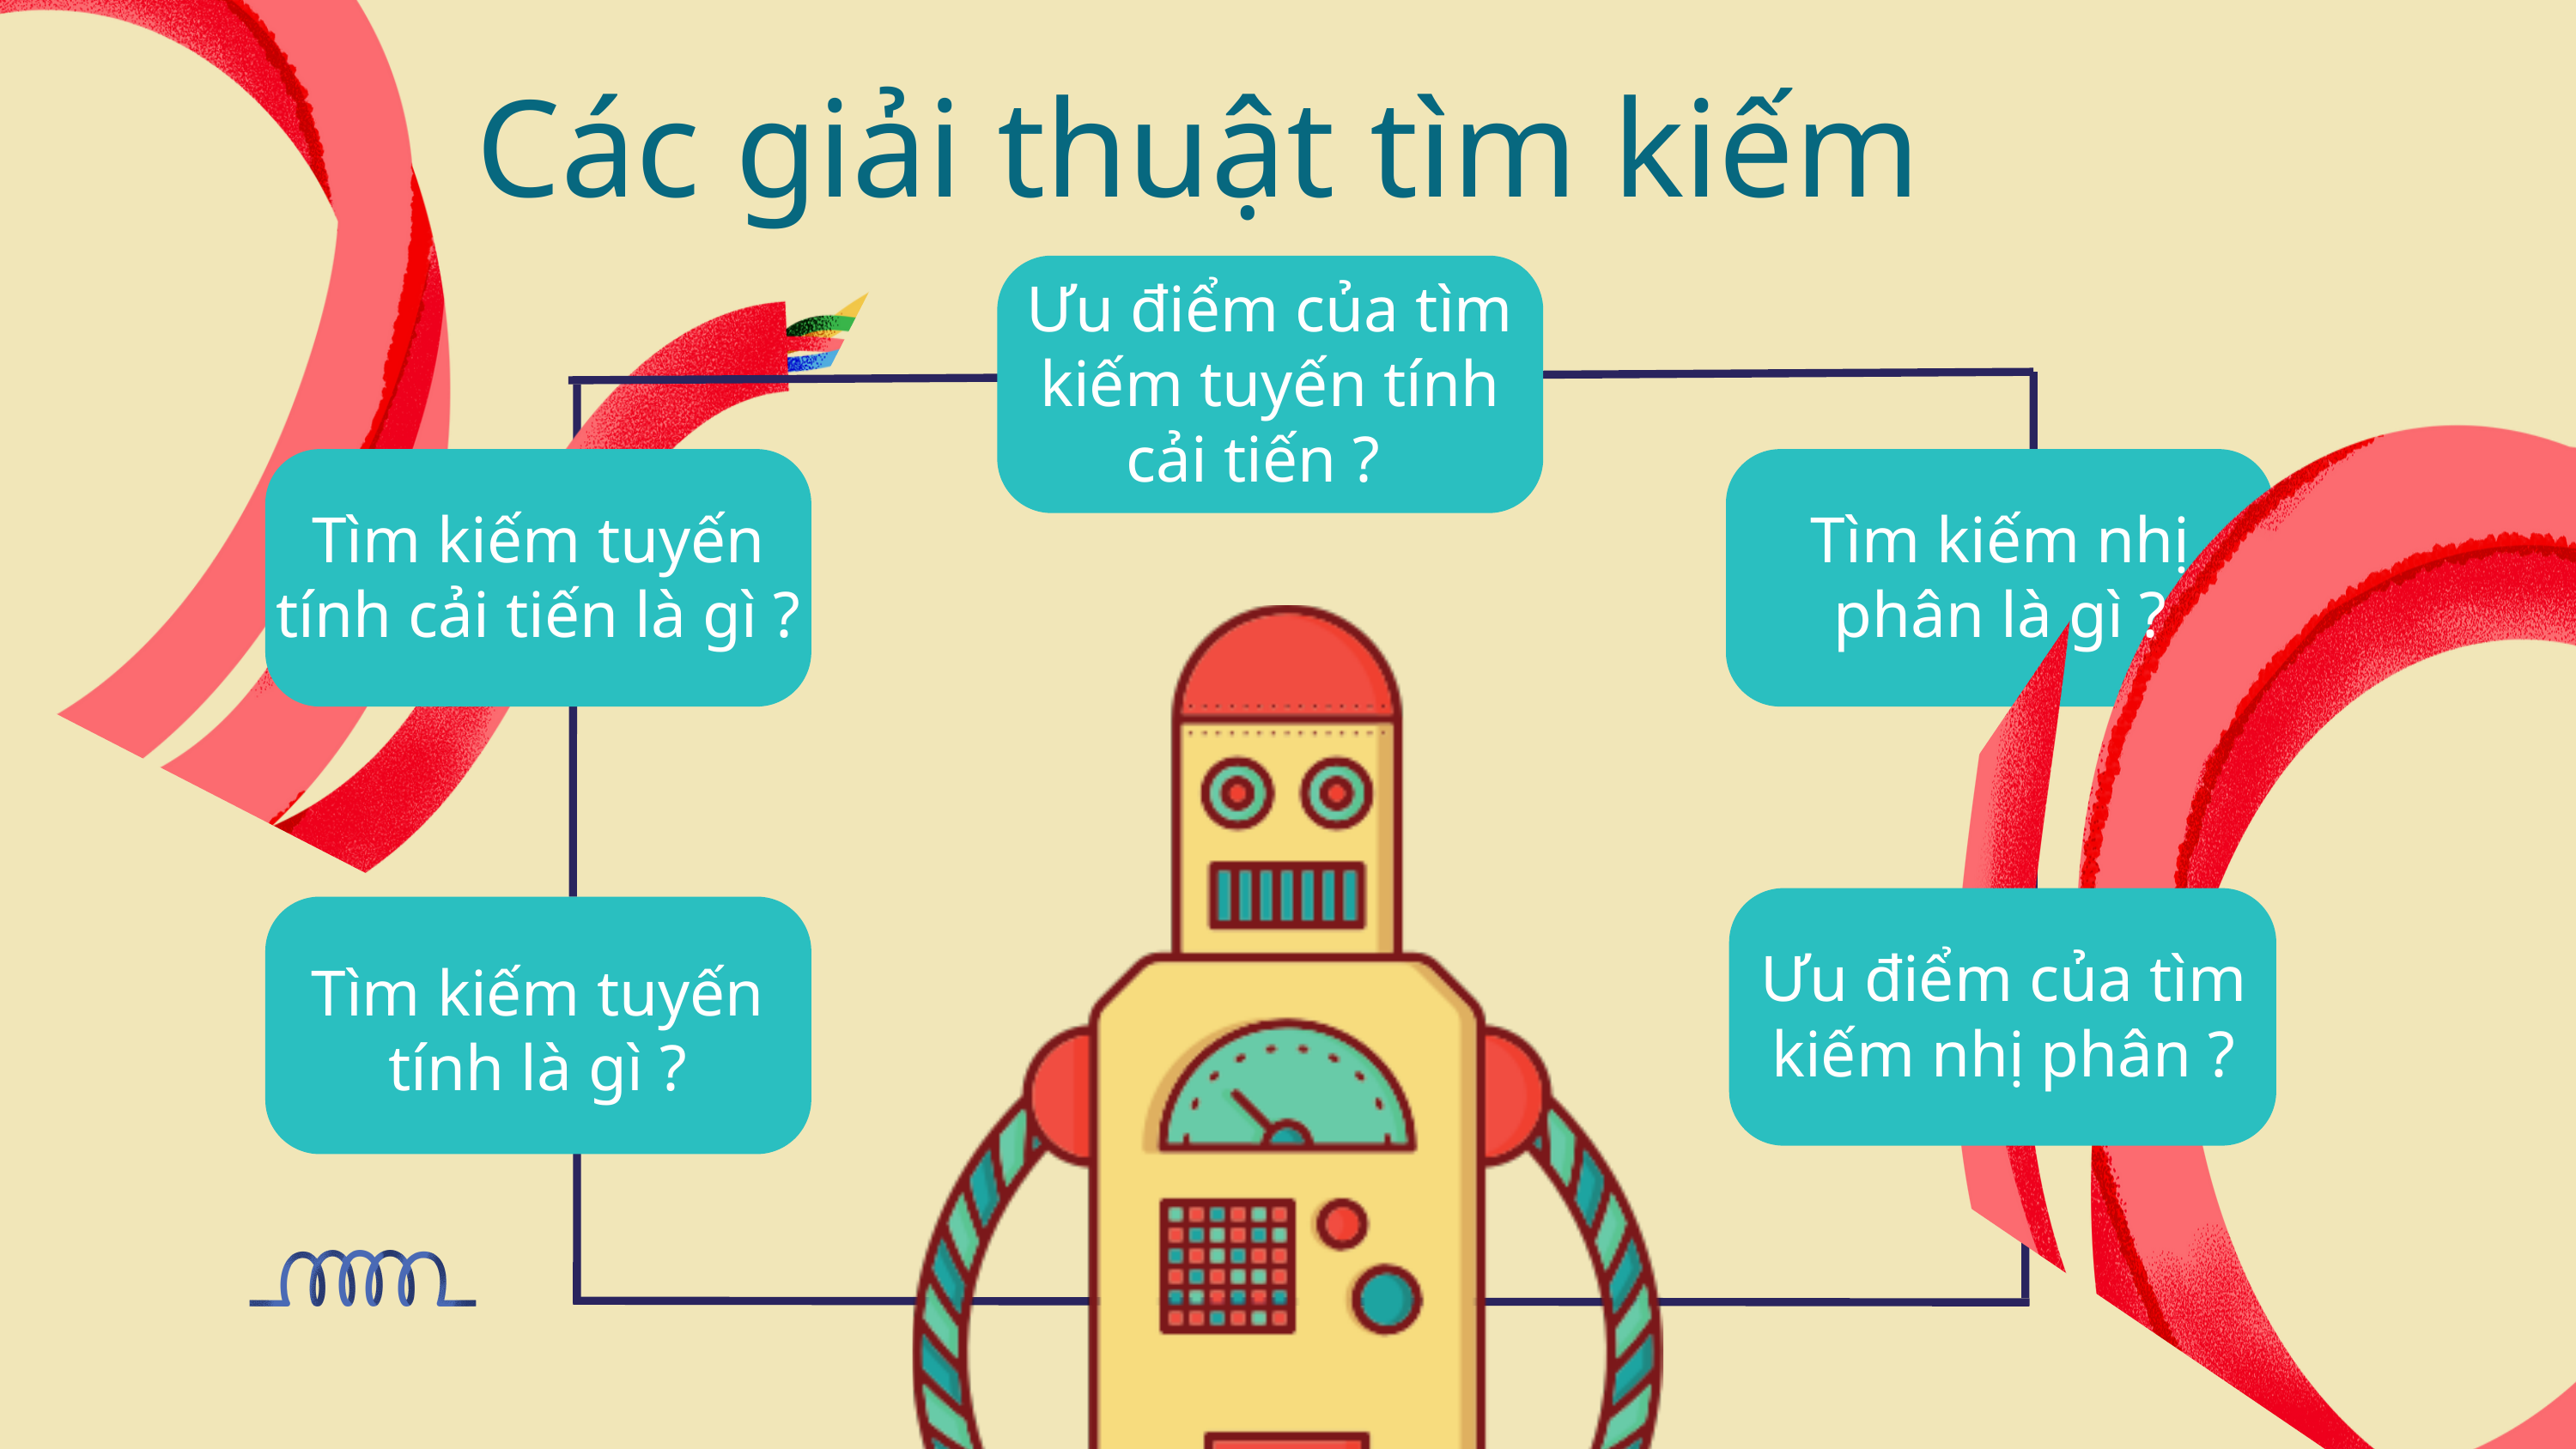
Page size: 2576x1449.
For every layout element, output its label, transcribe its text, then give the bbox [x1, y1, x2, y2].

text_box Các giải thuật tìm kiếm [904, 63, 2148, 225]
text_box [1728, 888, 2277, 1146]
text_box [1725, 448, 2274, 707]
text_box [912, 605, 1664, 1449]
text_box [264, 448, 812, 707]
text_box [1889, 0, 2576, 1449]
text_box [249, 1250, 477, 1307]
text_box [997, 255, 1544, 513]
text_box [0, 0, 1020, 894]
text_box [264, 896, 812, 1155]
